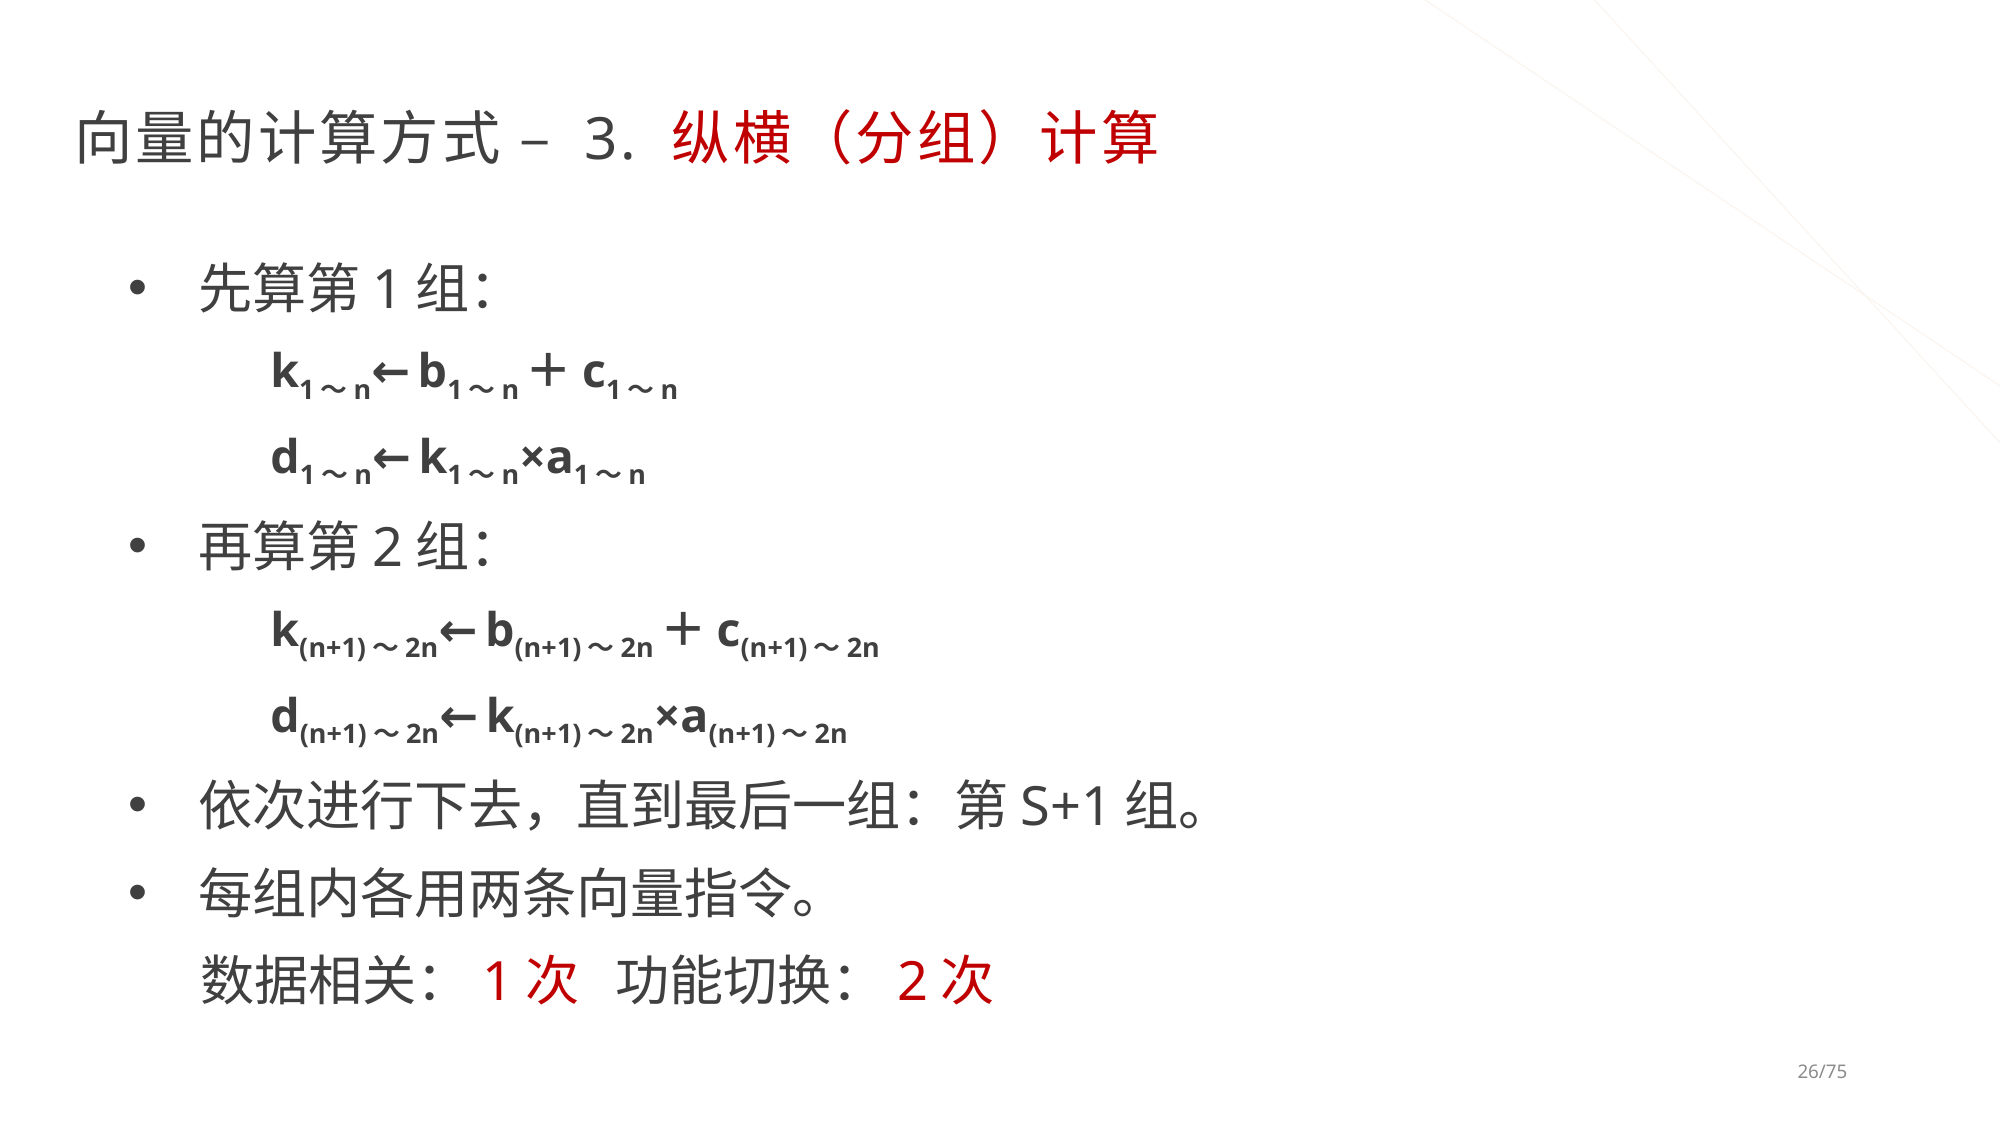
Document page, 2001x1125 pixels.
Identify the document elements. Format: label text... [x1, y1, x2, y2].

title 向量的计算方式 – 3. 纵横（分组）计算 [59, 65, 1585, 217]
list 先算第1组： k1～n←b1～n＋c1～n d1～n←k1～n×a1～n 再算第2组： k(n+1)～2n←b(n+1)～2n＋c(n+1)～2n d(n+1)～2n←k(n+1)～2n×a(n+1)～2n 依次进行下去，直到最后一组：第S+1组。 每组内各用两条向量指令。 数据相关：1次 功能切换：2次 [87, 233, 1817, 1027]
slide_number 26/75 [1412, 1042, 1863, 1103]
